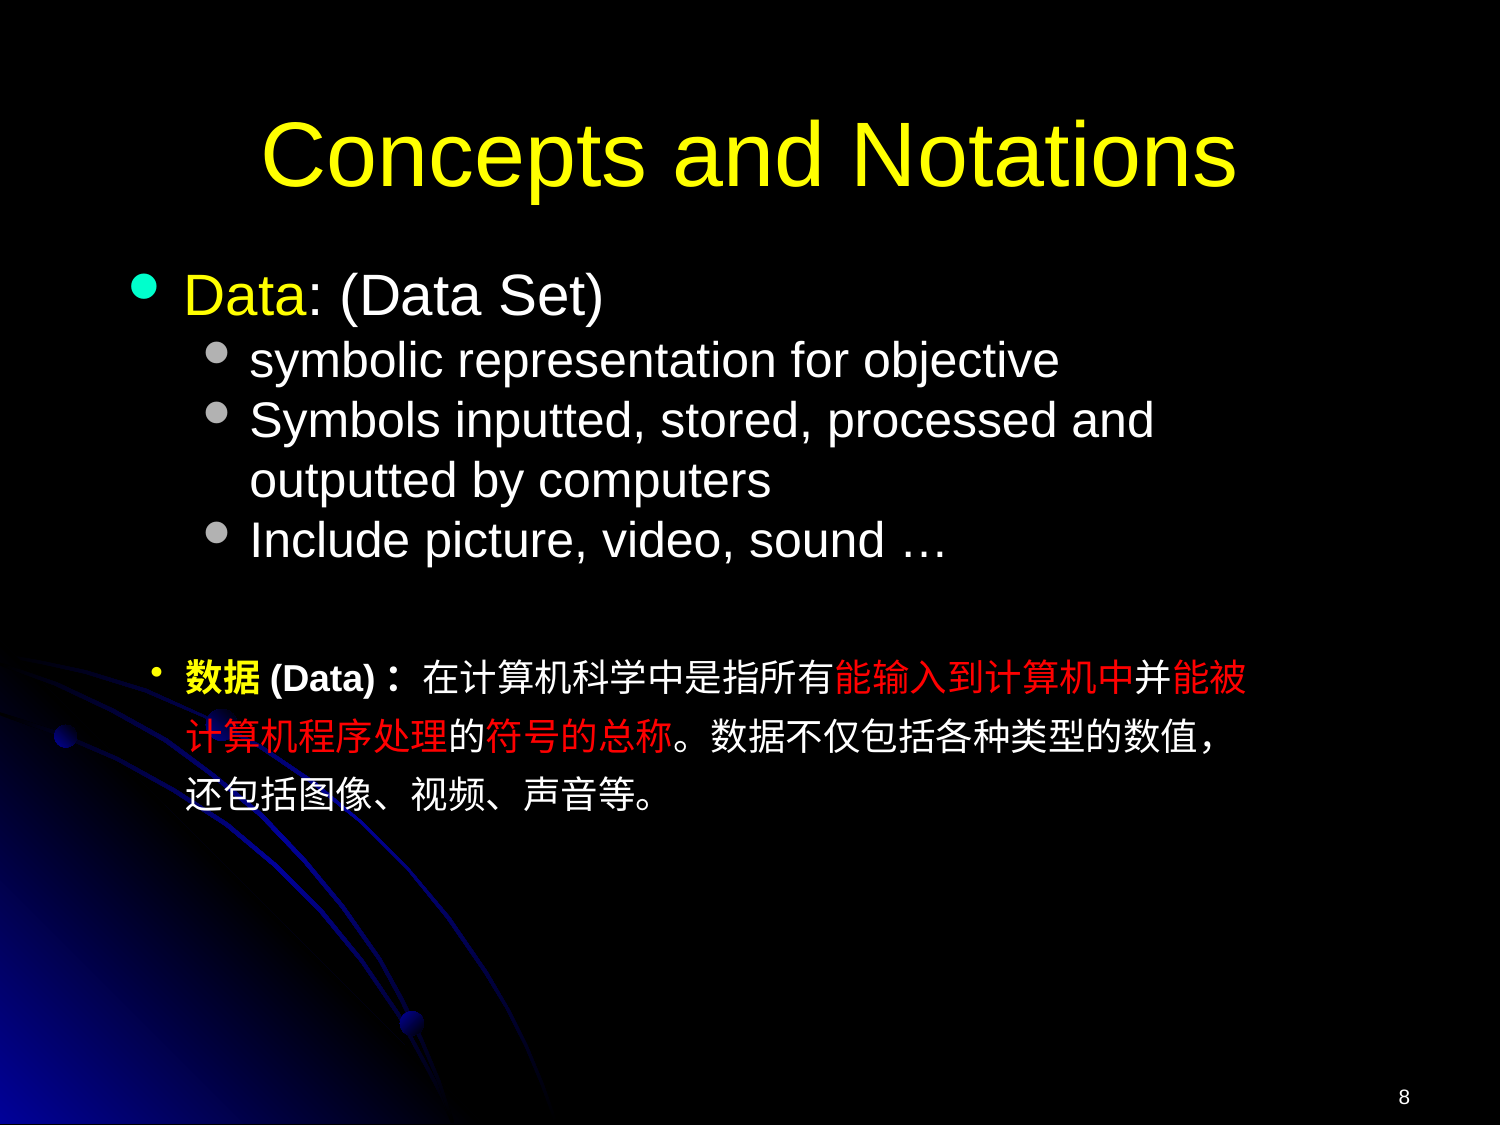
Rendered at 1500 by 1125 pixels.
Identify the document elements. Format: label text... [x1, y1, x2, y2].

slide_number 8 [1074, 1051, 1425, 1125]
text_box 数据(Data)：在计算机科学中是指所有能输入到计算机中并能被计算机程序处理的符号的总称。数据不仅包括各种类型的数值，还包括图像、视频、声音等。 [135, 633, 1270, 824]
list Data: (Data Set) symbolic representation for objective Symbols inputted, stored, processed and outputted by computers Include picture, video, sound … [112, 249, 1388, 1088]
title Concepts and Notations [112, 75, 1388, 225]
